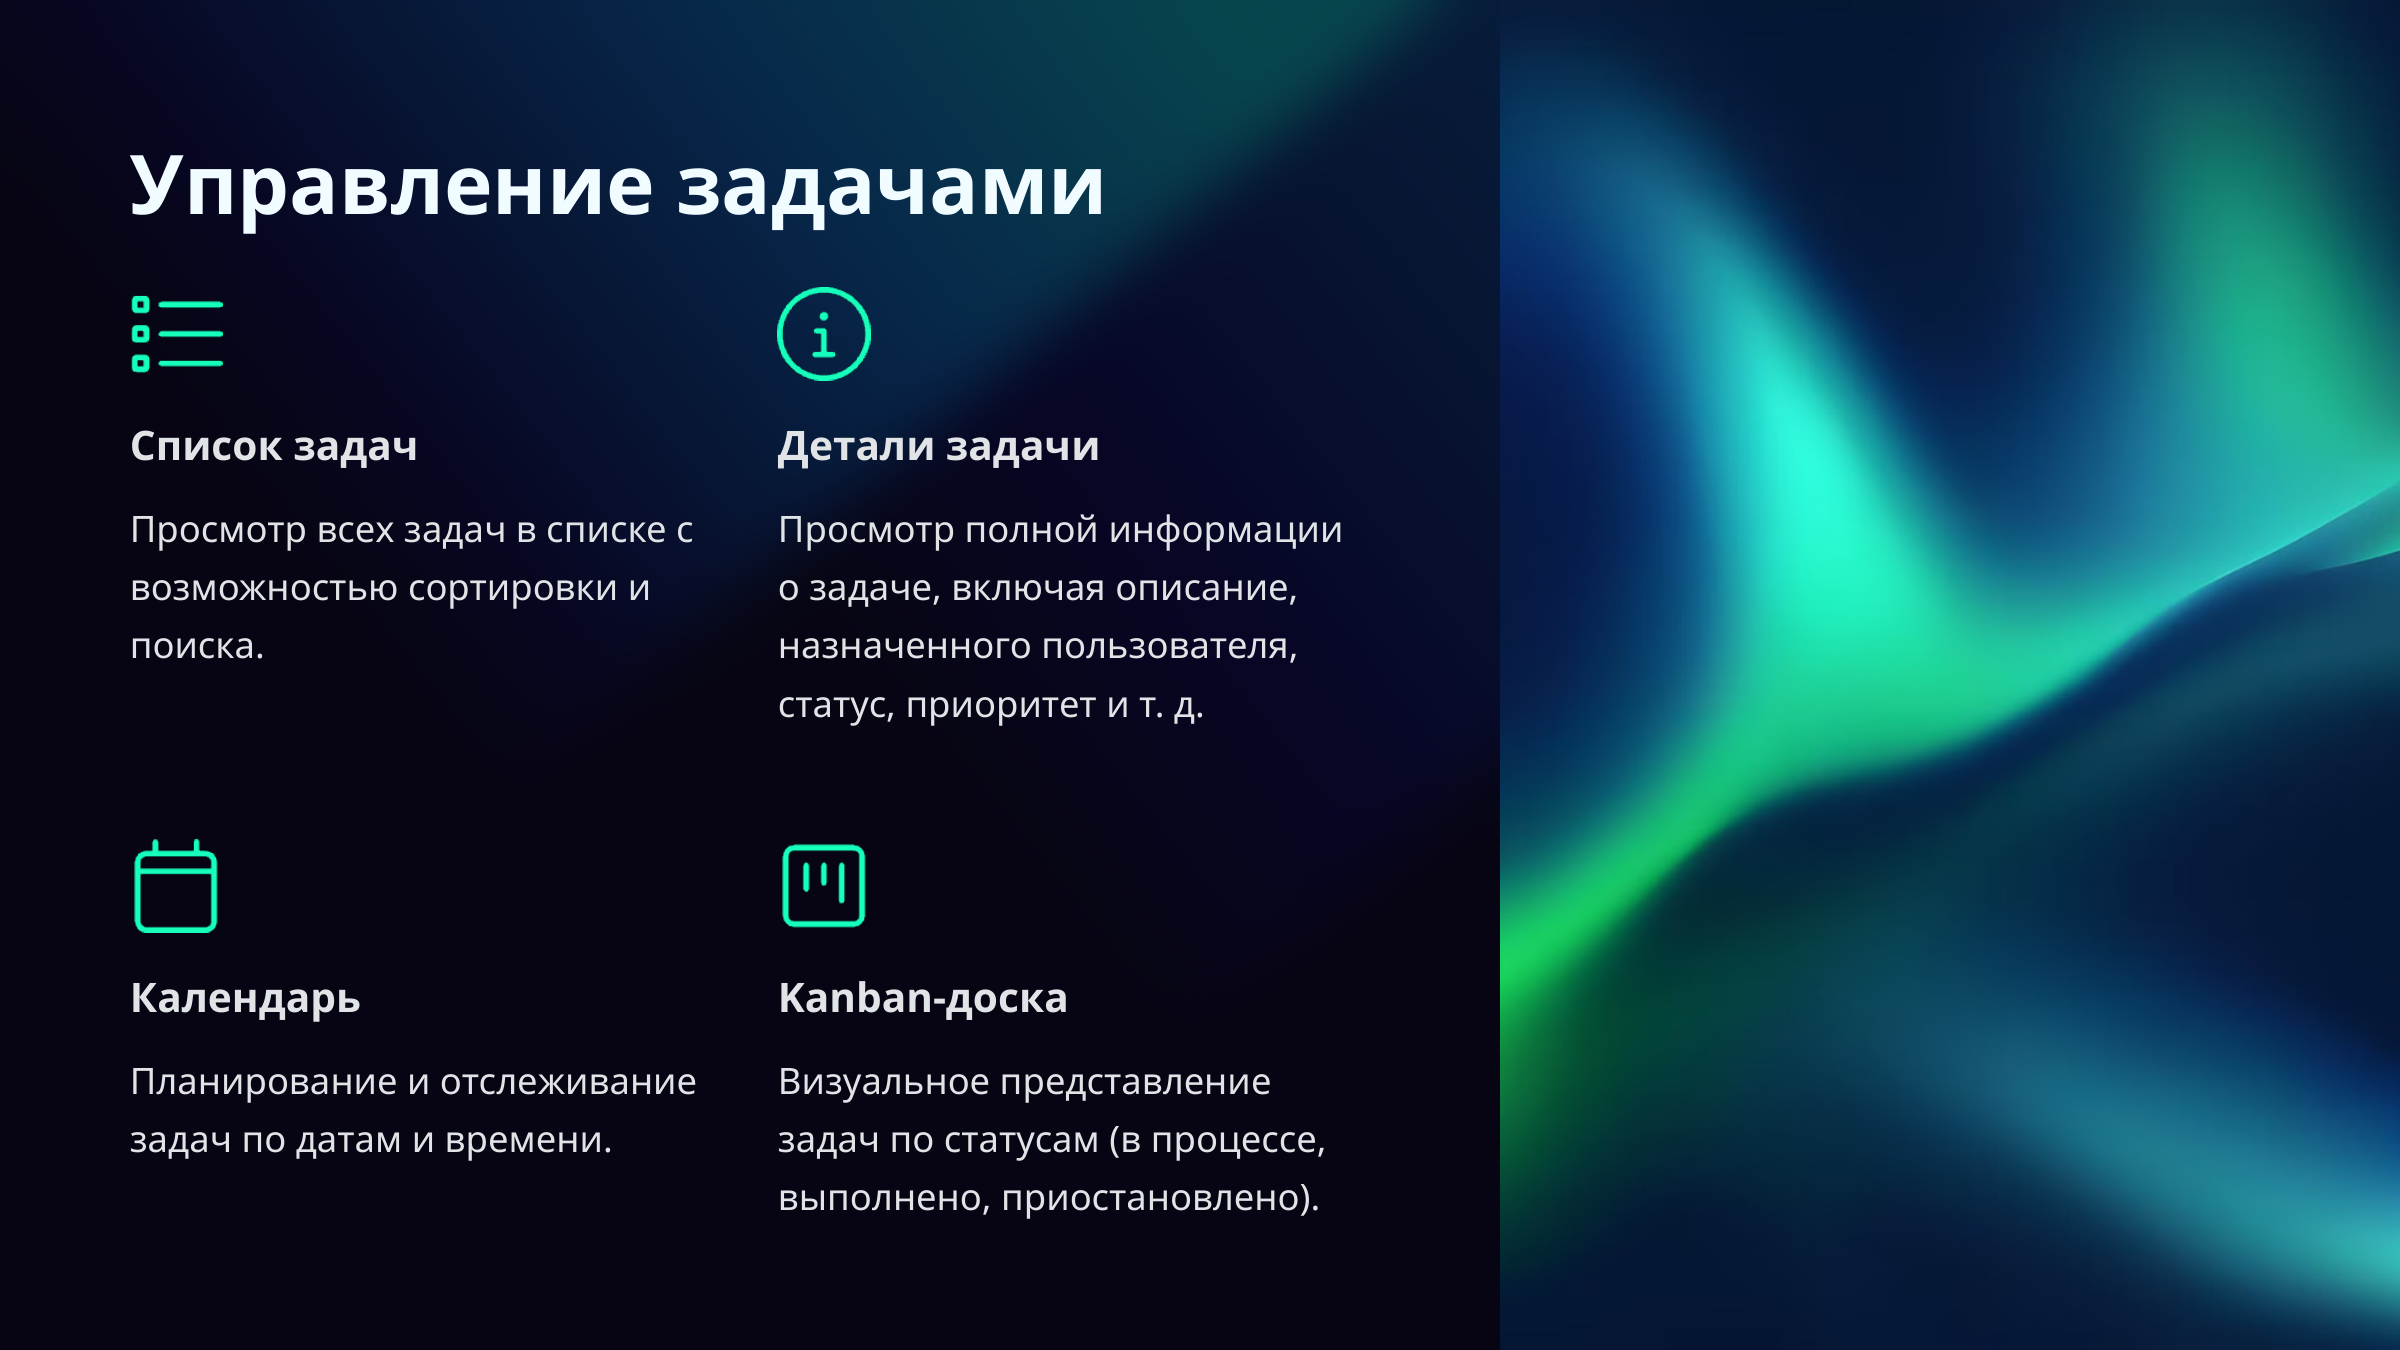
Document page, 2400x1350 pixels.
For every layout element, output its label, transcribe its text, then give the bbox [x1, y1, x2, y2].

text_box Просмотр полной информации о задаче, включая описание, назначенного пользователя, статус, приоритет и т. д. [777, 491, 1371, 729]
text_box Управление задачами [129, 128, 1104, 232]
picture [1528, 1254, 1539, 1259]
text_box Детали задачи [777, 417, 1190, 469]
picture [777, 839, 871, 933]
picture [777, 287, 871, 381]
text_box Kanban-доска [777, 969, 1190, 1021]
text_box Список задач [129, 417, 542, 469]
text_box Планирование и отслеживание задач по датам и времени. [129, 1043, 723, 1162]
picture [129, 287, 223, 381]
picture [129, 839, 223, 933]
text_box Просмотр всех задач в списке с возможностью сортировки и поиска. [129, 490, 723, 669]
text_box Визуальное представление задач по статусам (в процессе, выполнено, приостановлено). [777, 1043, 1371, 1222]
picture [1499, 0, 2400, 1350]
picture [1662, 1133, 1670, 1138]
text_box Календарь [129, 969, 542, 1021]
